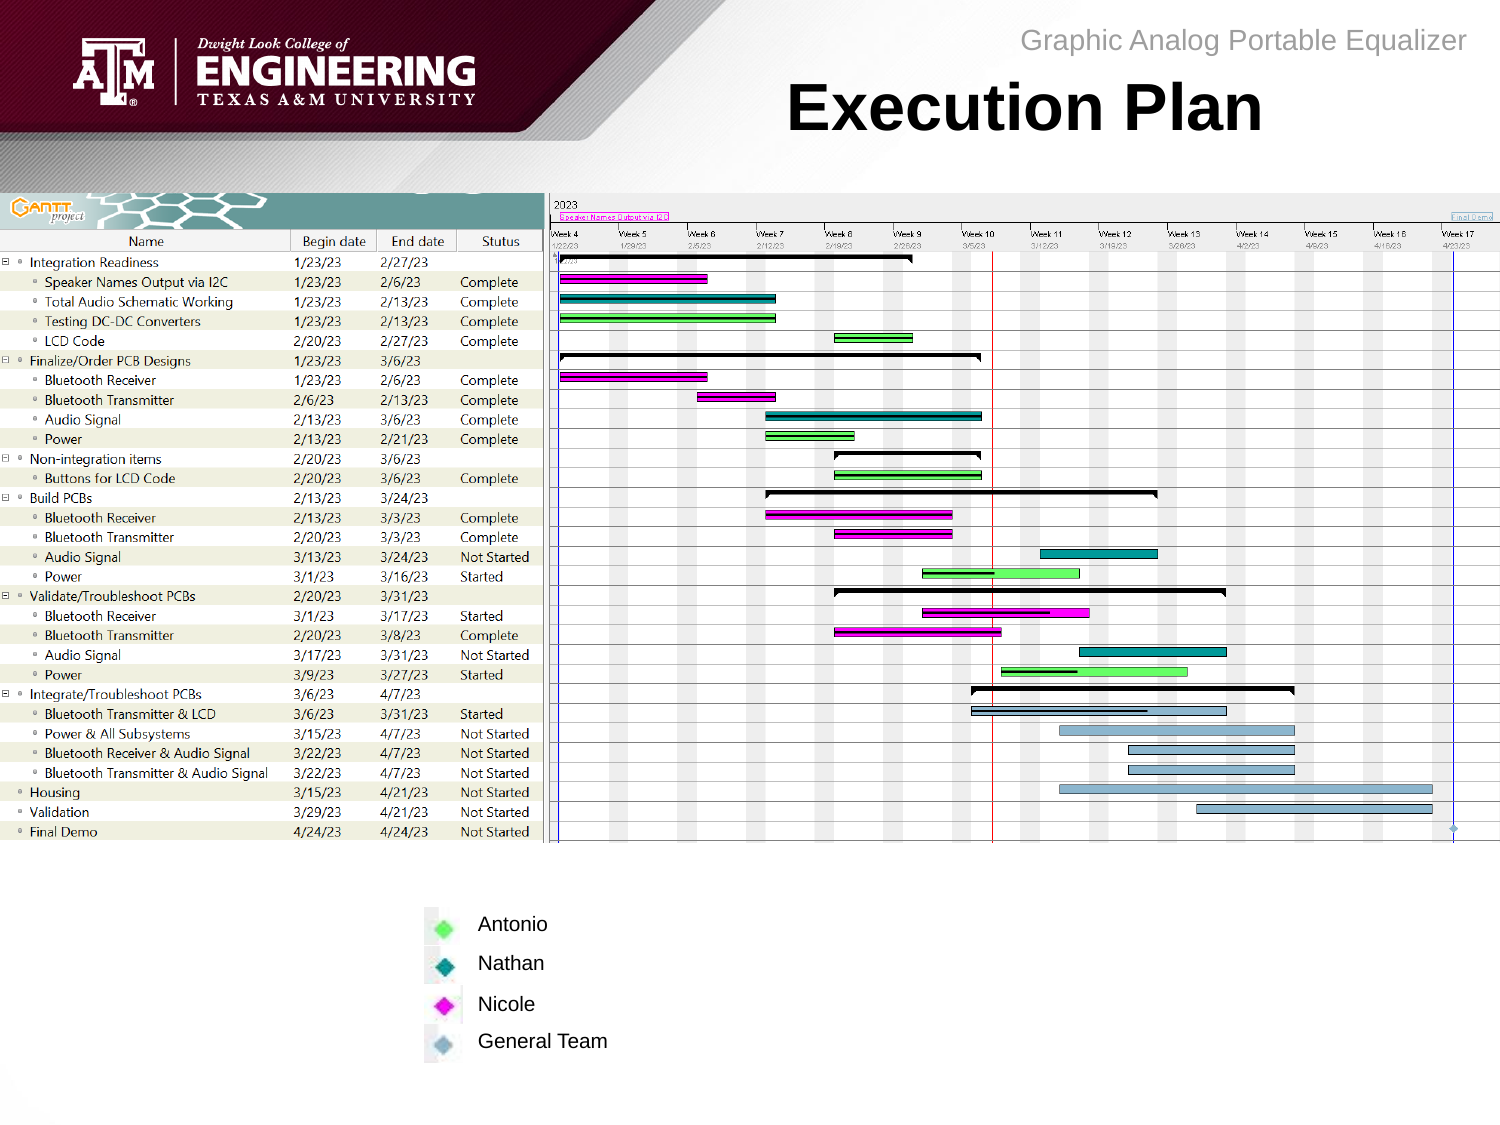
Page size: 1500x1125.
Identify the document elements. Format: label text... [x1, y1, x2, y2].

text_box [424, 898, 648, 1071]
picture [0, 0, 1500, 1125]
text_box Graphic Analog Portable Equalizer [1005, 6, 1487, 72]
title Execution Plan [88, 38, 1439, 171]
